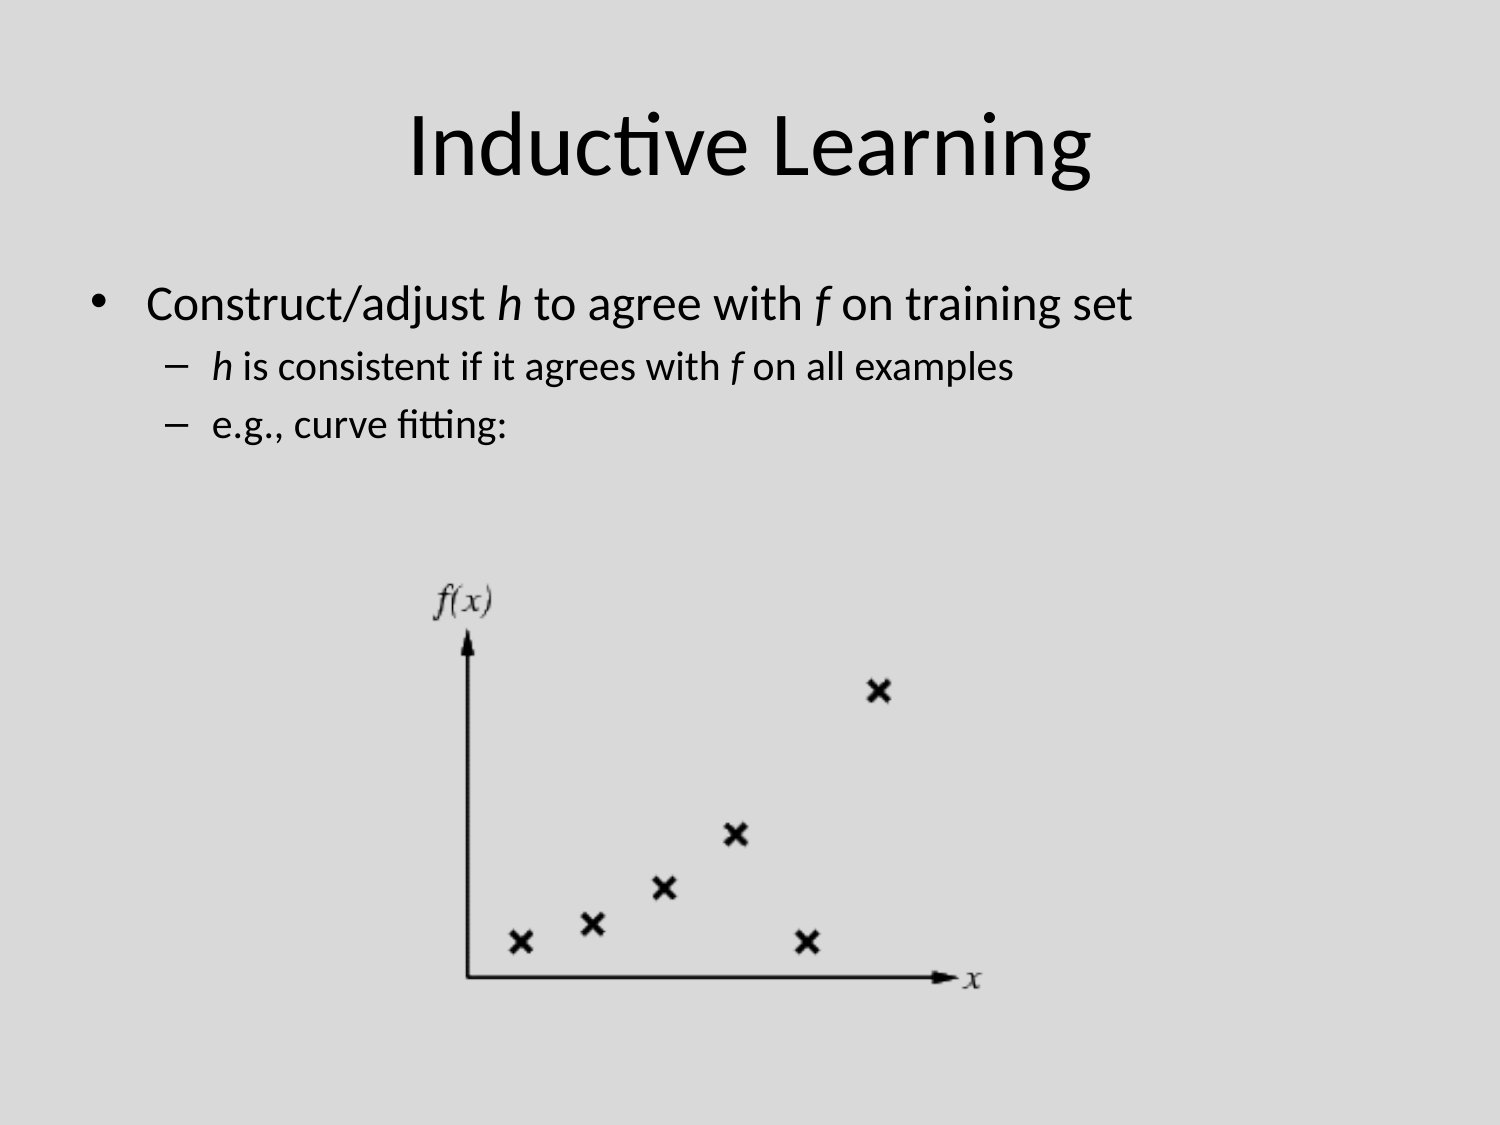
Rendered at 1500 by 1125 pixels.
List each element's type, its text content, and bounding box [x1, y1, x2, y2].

title Inductive Learning [75, 45, 1425, 233]
picture [430, 577, 988, 1006]
list Construct/adjust h to agree with f on training set h is consistent if it agrees with f on all examples e.g., curve fitting: [75, 262, 1425, 1005]
